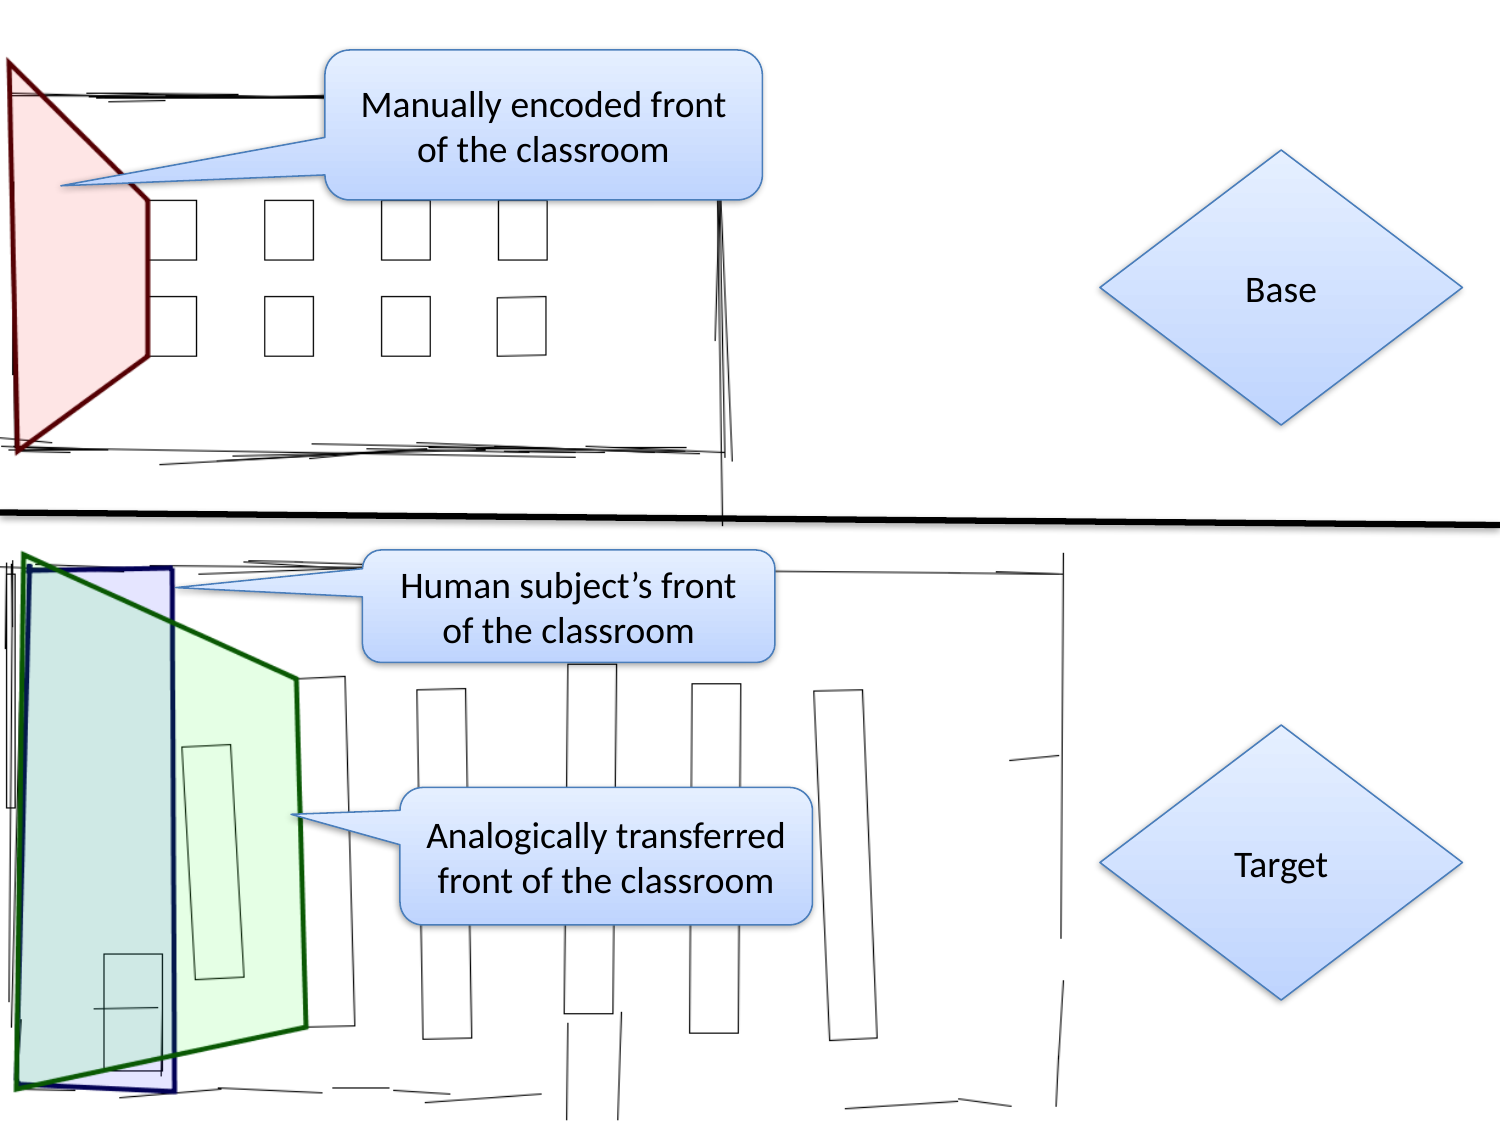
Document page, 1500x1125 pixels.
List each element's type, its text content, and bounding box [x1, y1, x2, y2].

picture [0, 526, 1070, 1125]
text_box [0, 512, 1500, 526]
text_box Target [1099, 724, 1464, 1001]
picture [0, 0, 1070, 512]
text_box Base [1099, 149, 1464, 426]
